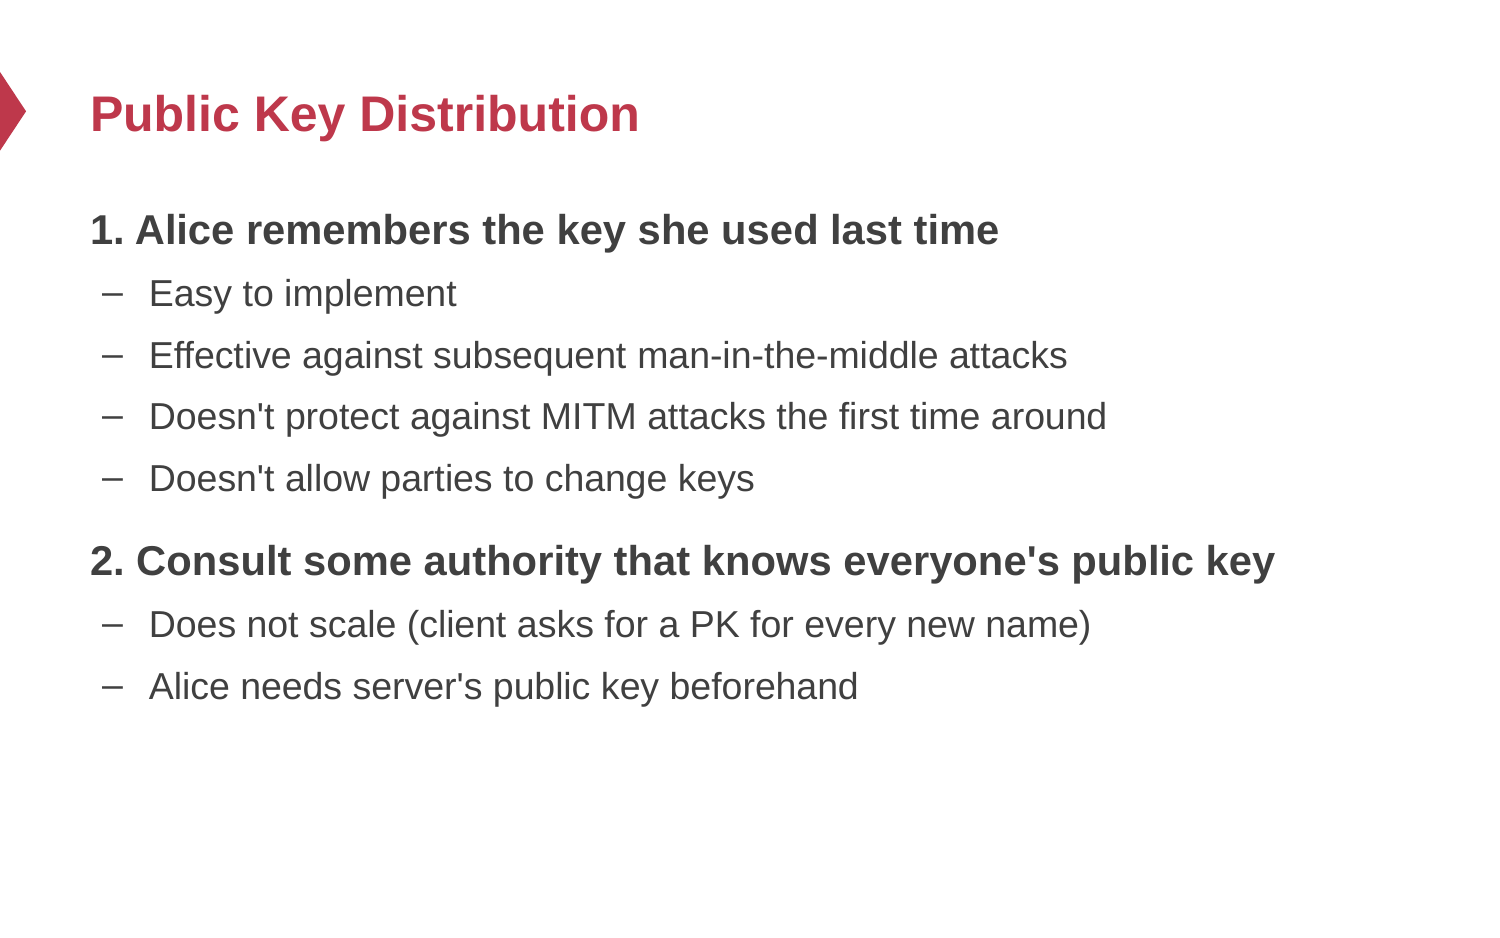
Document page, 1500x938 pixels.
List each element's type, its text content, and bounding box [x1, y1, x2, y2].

list 1. Alice remembers the key she used last time Easy to implement Effective against subsequent man-in-the-middle attacks Doesn't protect against MITM attacks the first time around Doesn't allow parties to change keys 2. Consult some authority that knows everyone's public key Does not scale (client asks for a PK for every new name) Alice needs server's public key beforehand [75, 185, 1425, 804]
title Public Key Distribution [75, 37, 1425, 185]
